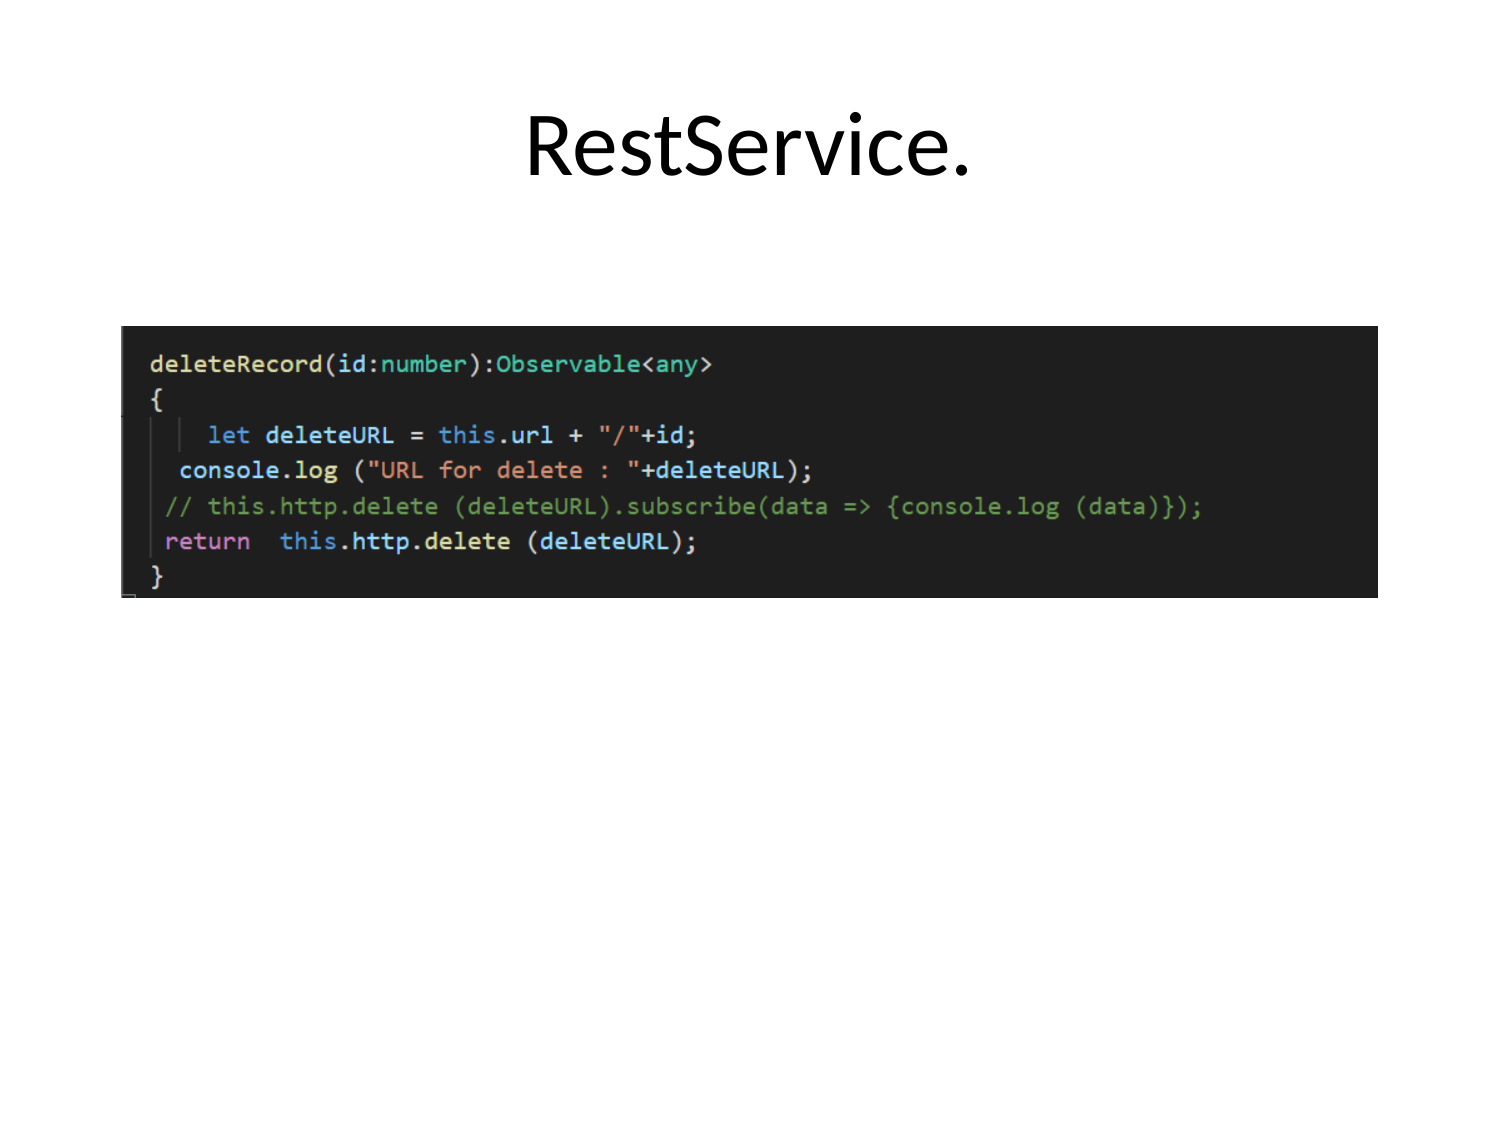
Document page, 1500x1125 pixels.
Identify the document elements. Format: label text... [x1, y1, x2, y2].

picture [121, 326, 1378, 599]
title RestService. [75, 45, 1425, 232]
